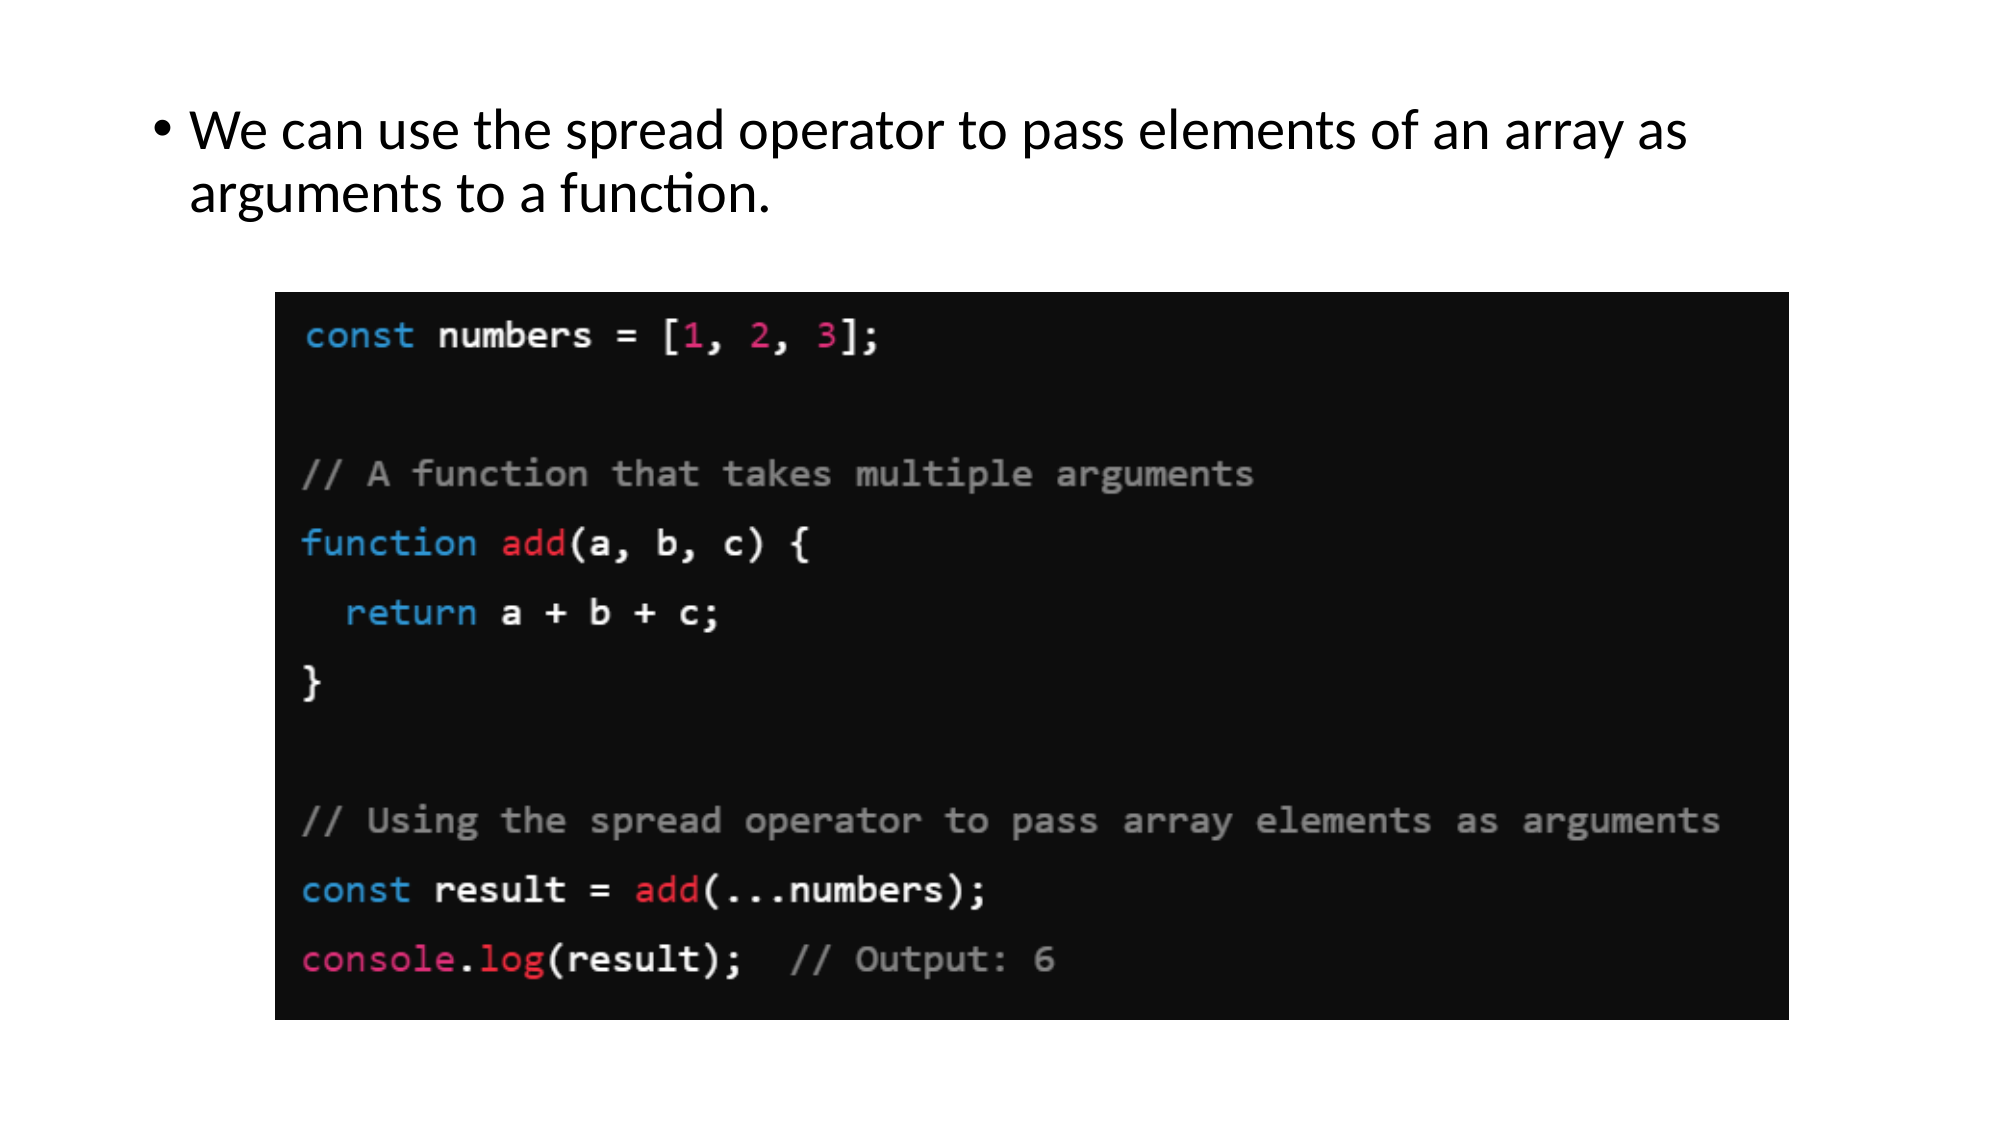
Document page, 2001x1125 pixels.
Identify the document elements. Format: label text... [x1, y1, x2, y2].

picture [275, 292, 1789, 1020]
list We can use the spread operator to pass elements of an array as arguments to a function. [137, 91, 1863, 1014]
